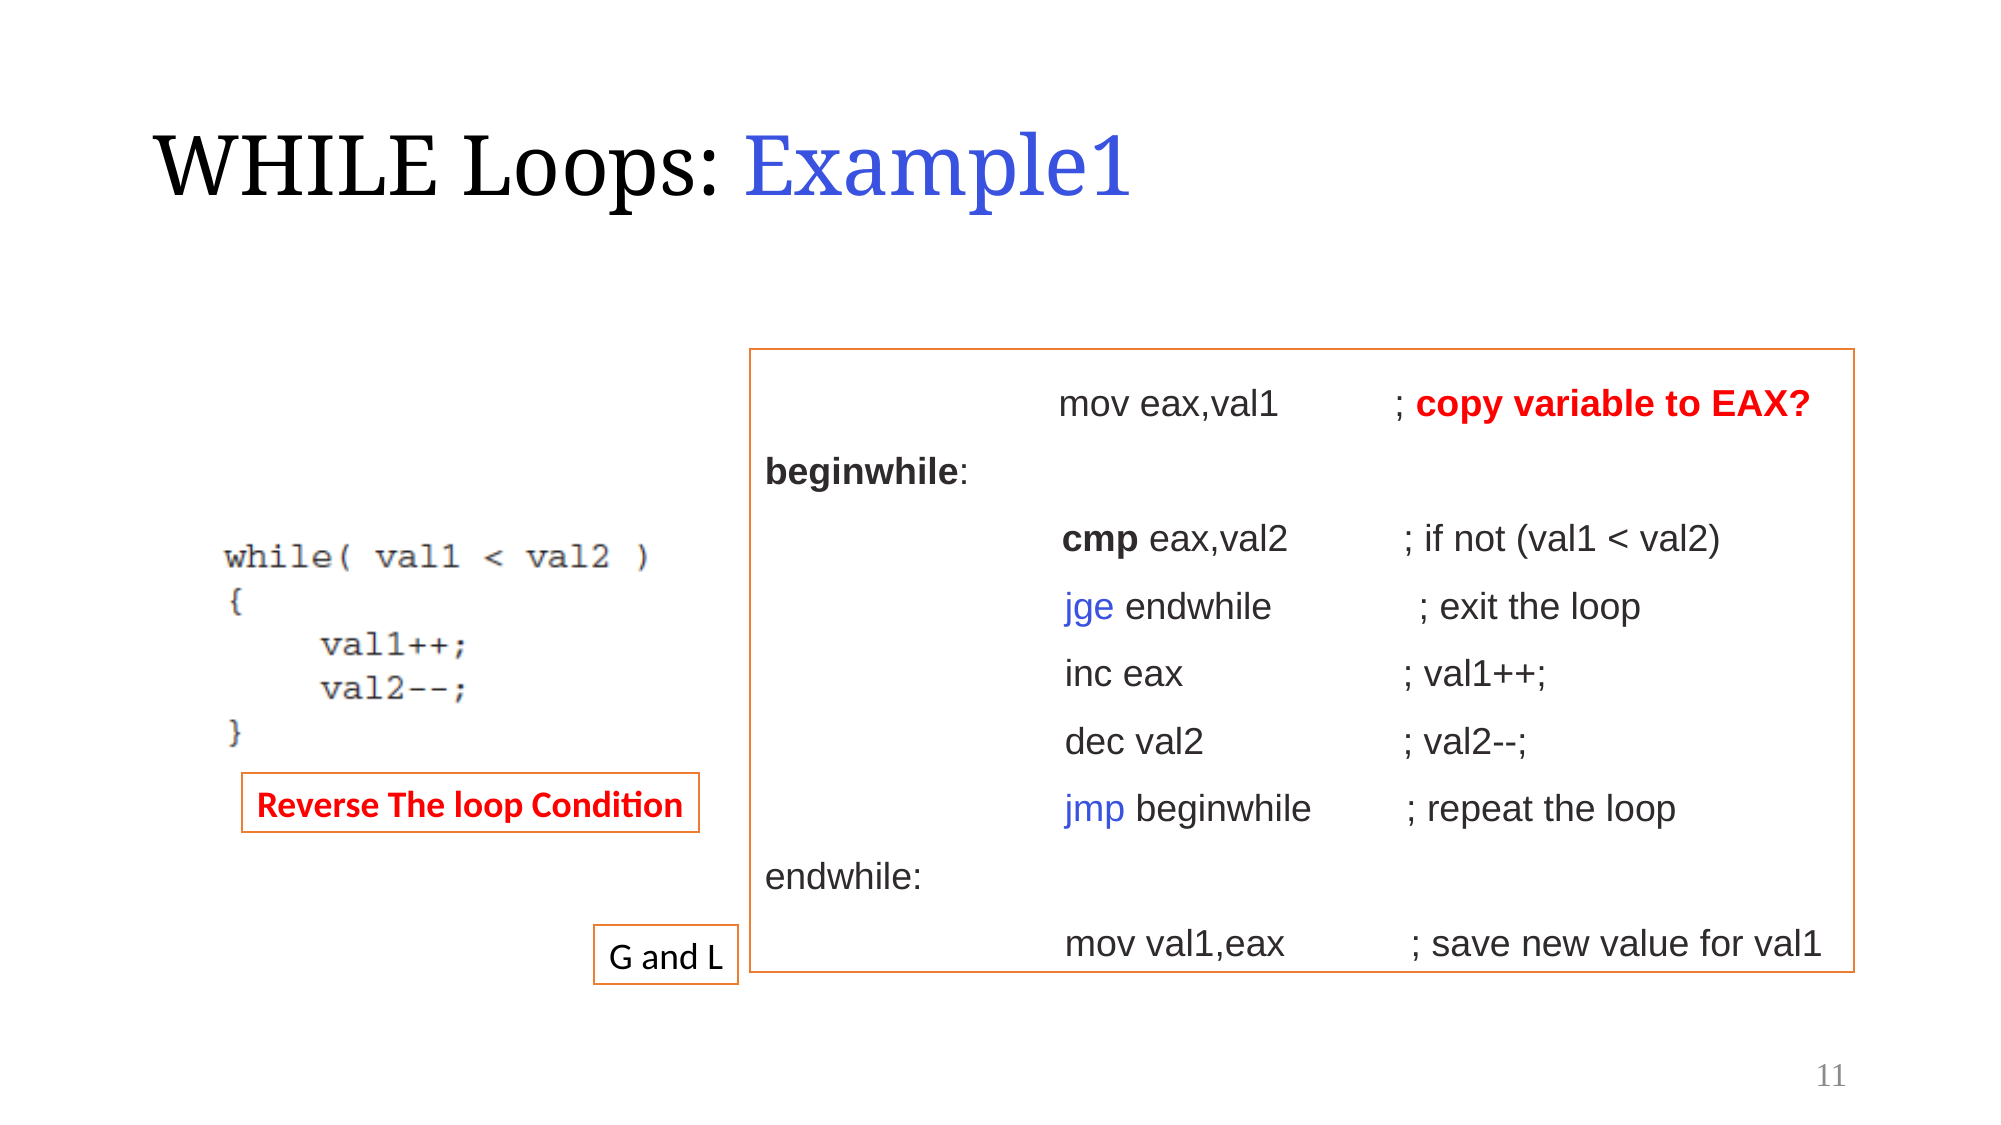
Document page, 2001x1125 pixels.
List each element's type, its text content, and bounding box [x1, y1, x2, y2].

slide_number 11 [1412, 1042, 1863, 1103]
text_box G and L [593, 924, 739, 985]
title WHILE Loops: Example1 [137, 59, 1863, 278]
text_box Reverse The loop Condition [241, 772, 700, 833]
picture [179, 526, 762, 762]
text_box mov eax,val1 ; copy variable to EAX? beginwhile: cmp eax,val2 ; if not (val1 < val2) jge endwhile ; exit the loop inc eax ; val1++; dec val2 ; val2--; jmp beginwhile ; repeat the loop endwhile: mov val1,eax ; save new value for val1 [749, 348, 1855, 973]
